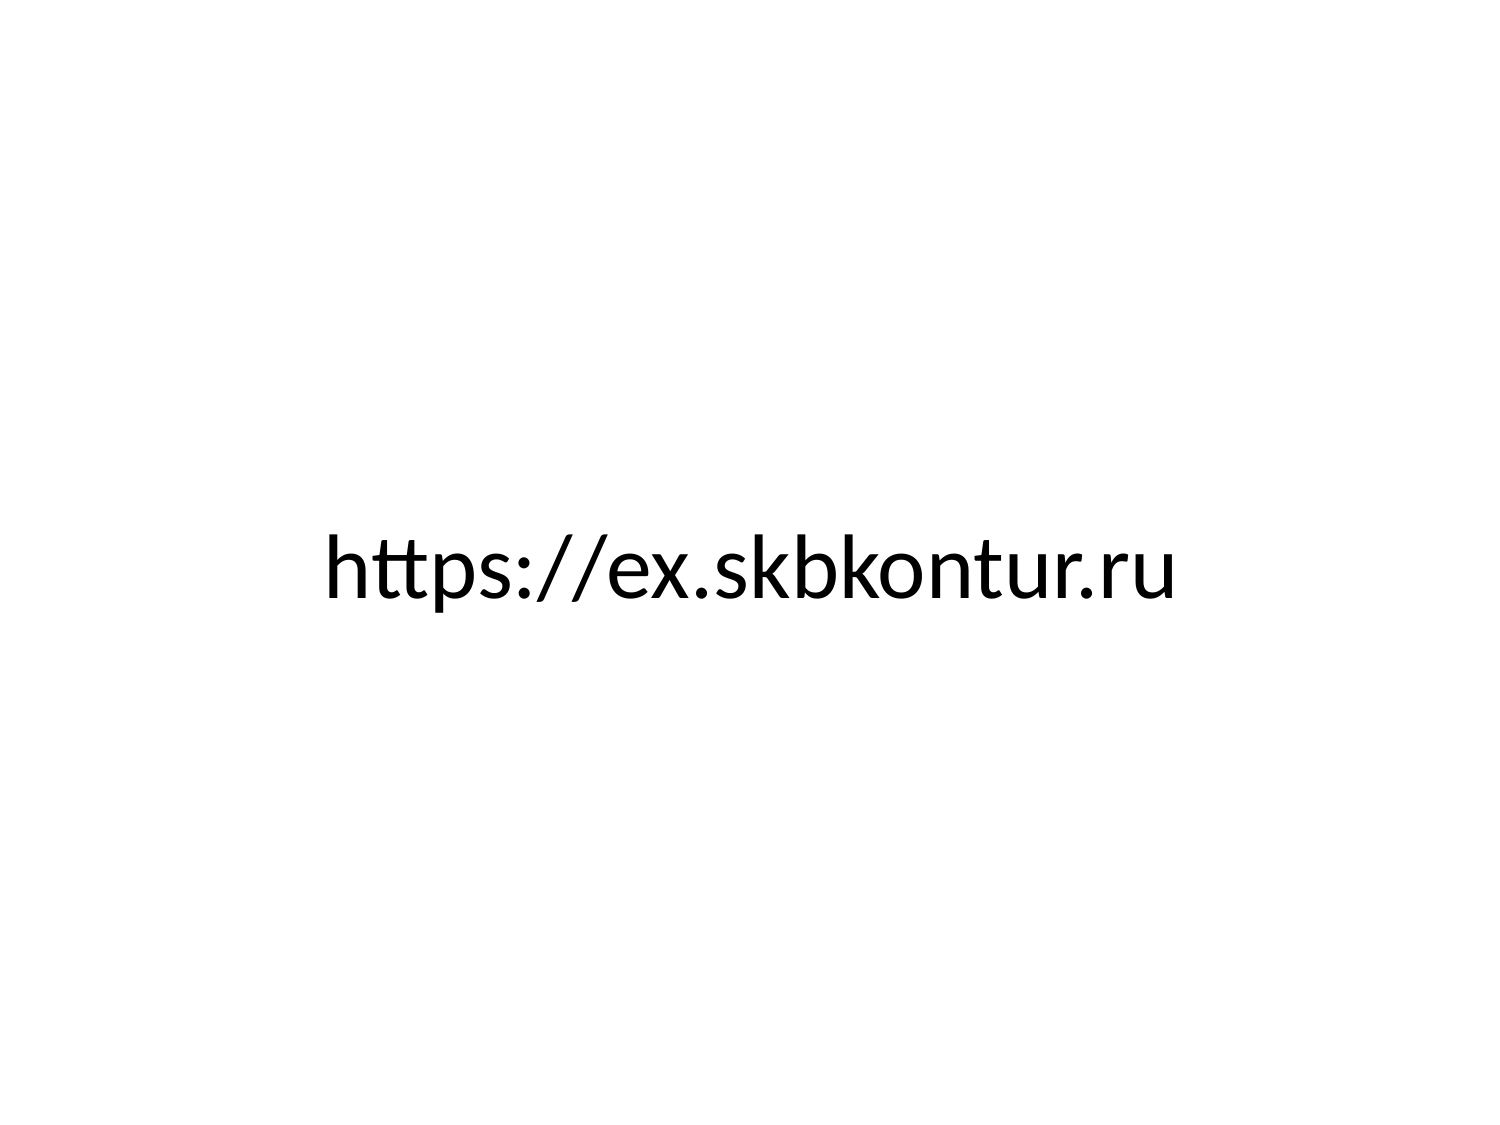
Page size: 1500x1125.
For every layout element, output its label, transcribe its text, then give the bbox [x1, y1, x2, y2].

title https://ex.skbkontur.ru [76, 468, 1427, 656]
